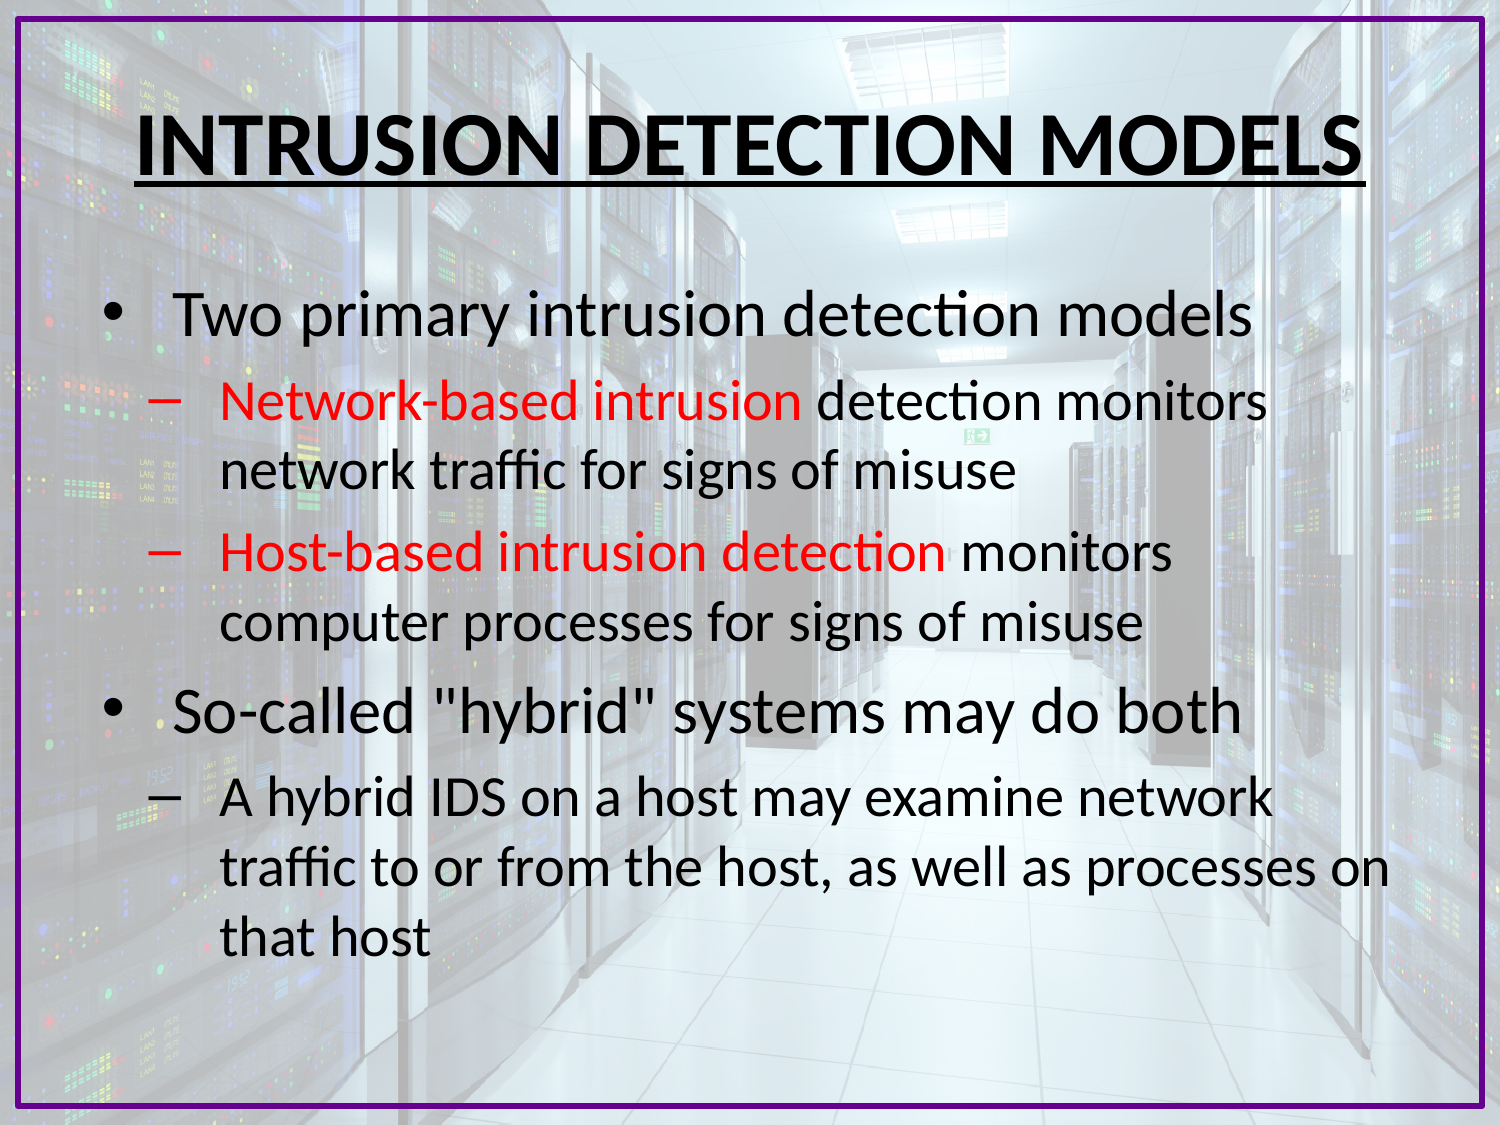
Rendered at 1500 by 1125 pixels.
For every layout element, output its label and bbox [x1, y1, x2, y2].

text_box [16, 17, 1484, 1108]
